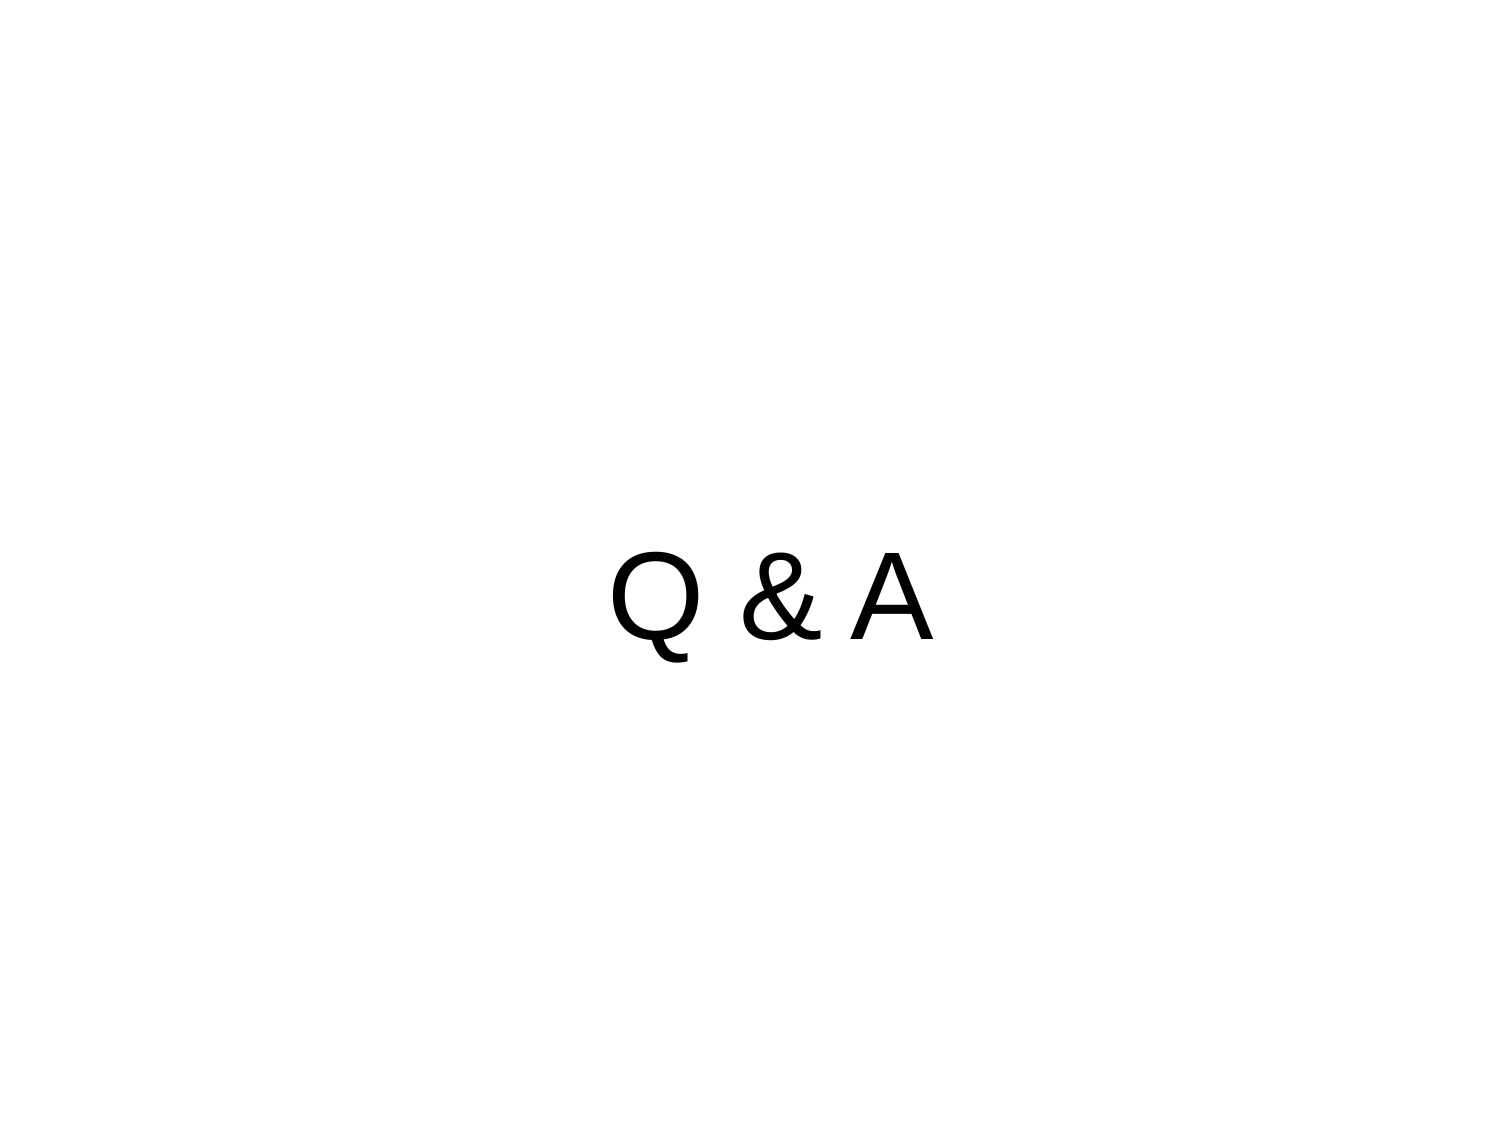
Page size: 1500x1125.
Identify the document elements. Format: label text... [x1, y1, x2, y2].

title Q & A [72, 499, 1470, 626]
